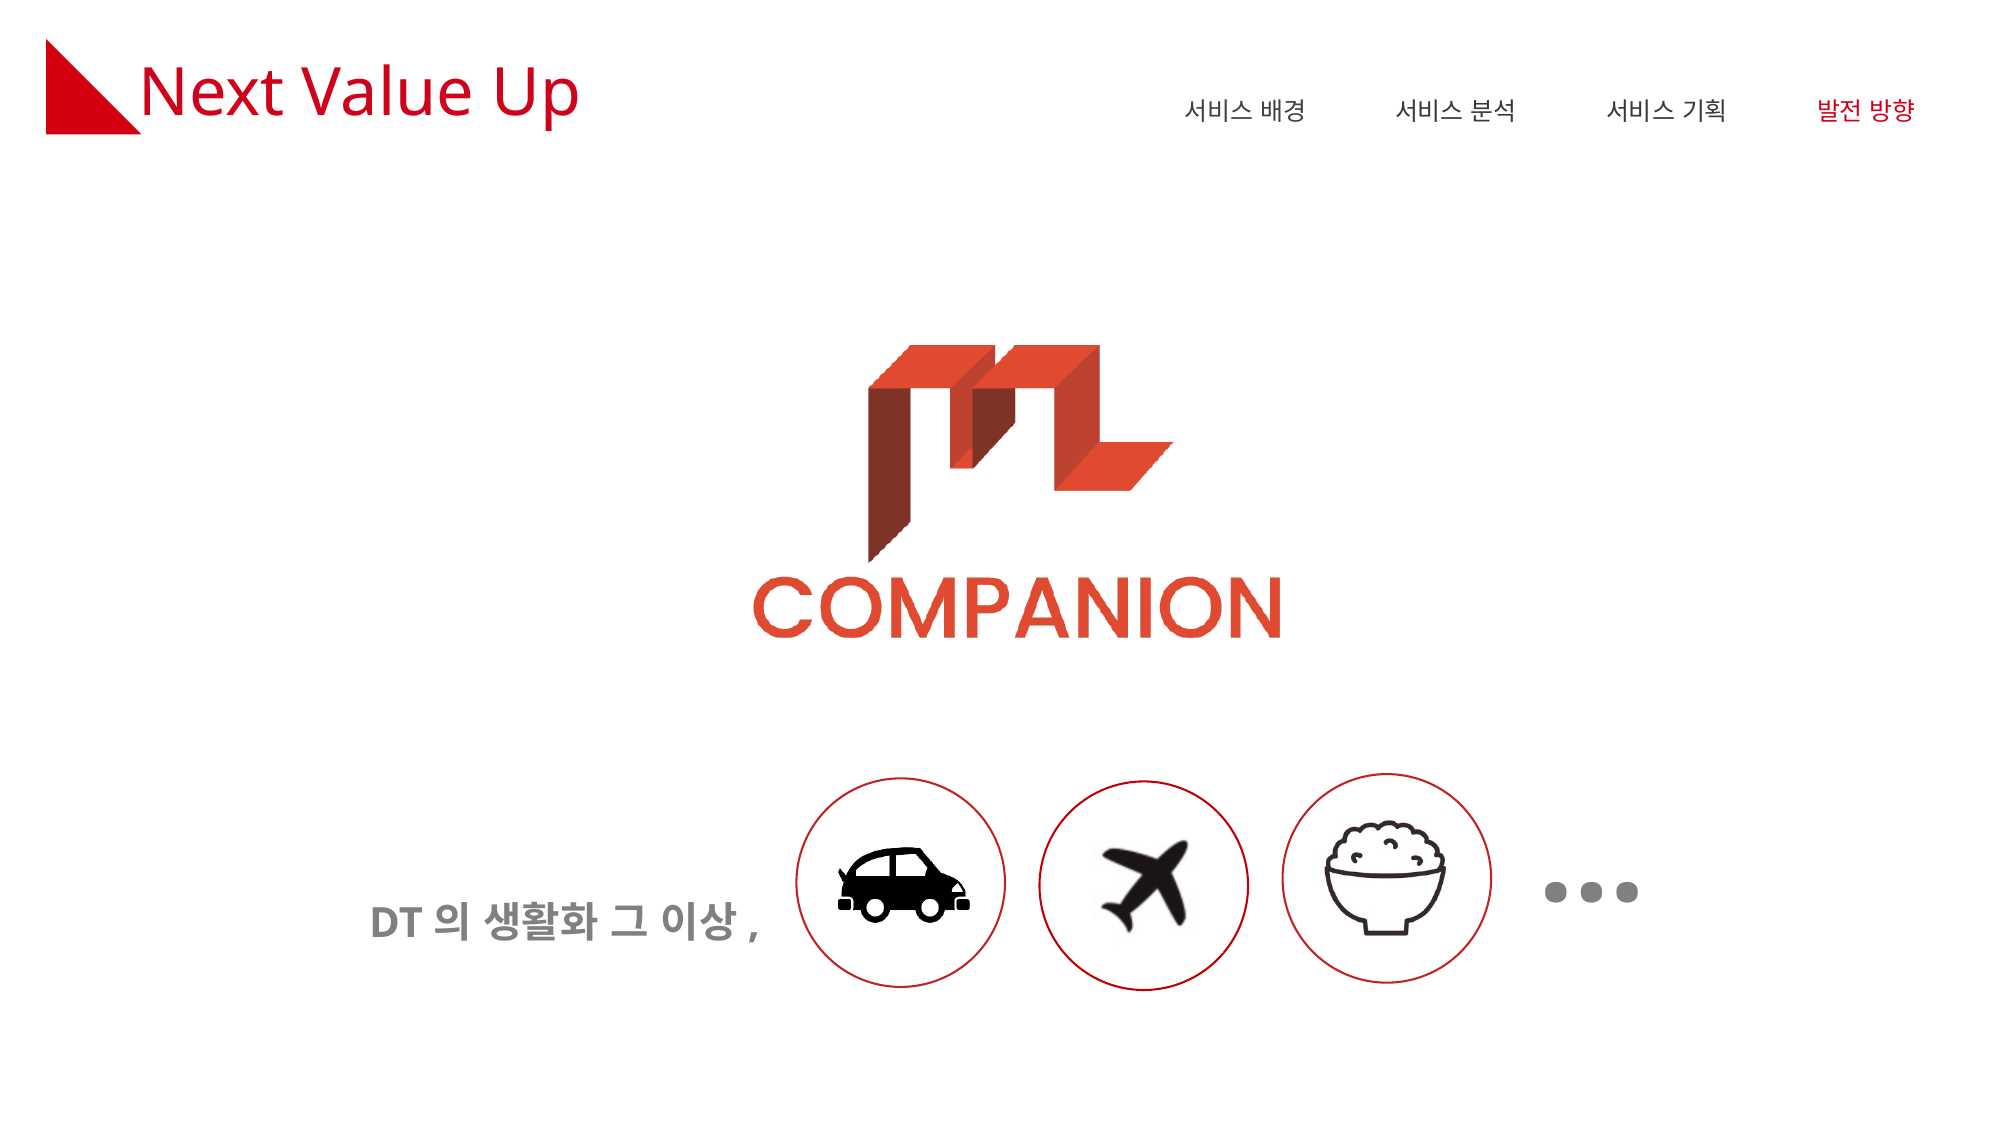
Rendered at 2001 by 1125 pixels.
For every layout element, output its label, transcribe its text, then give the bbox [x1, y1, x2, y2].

text_box 서비스 기획 [1591, 87, 1743, 133]
text_box Next Value Up [123, 41, 597, 137]
text_box 서비스 배경 [1169, 87, 1321, 133]
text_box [354, 251, 1648, 990]
text_box 발전 방향 [1802, 87, 1931, 133]
text_box 서비스 분석 [1380, 87, 1532, 133]
text_box [46, 38, 123, 135]
